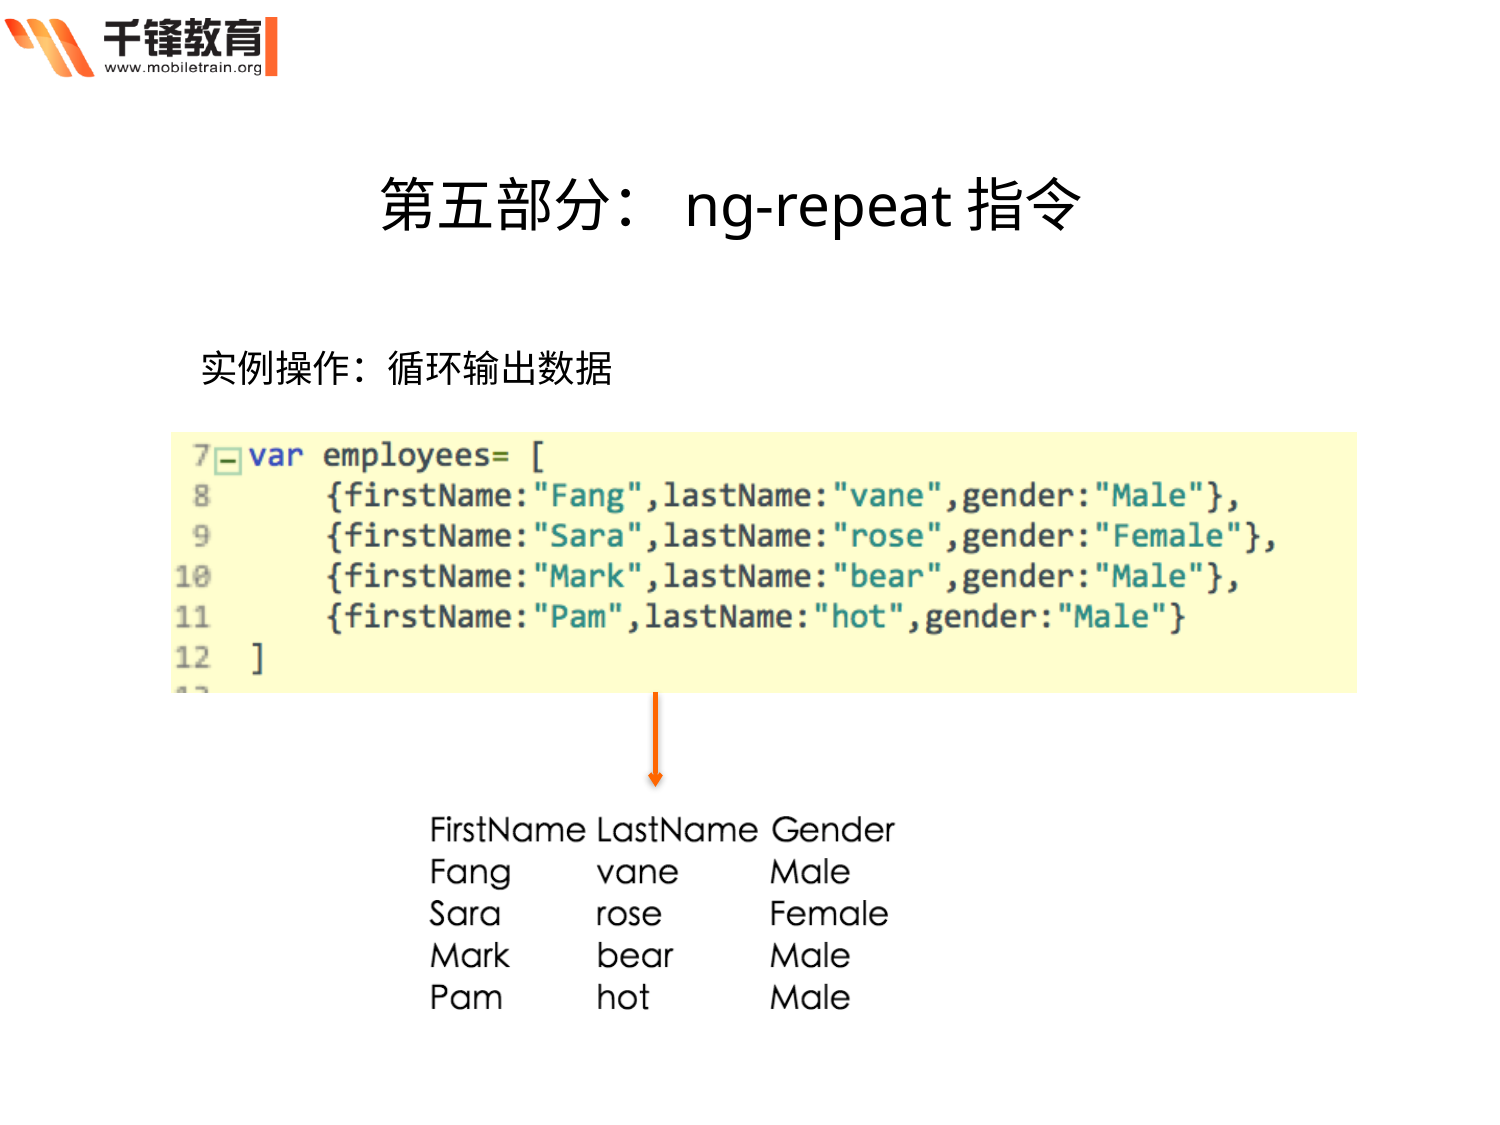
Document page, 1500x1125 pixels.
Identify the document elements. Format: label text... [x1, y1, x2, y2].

picture [3, 18, 261, 79]
picture [418, 810, 937, 1032]
picture [170, 432, 1357, 693]
text_box 实例操作：循环输出数据 [185, 338, 628, 398]
text_box 第五部分：ng-repeat指令 [363, 160, 1098, 246]
